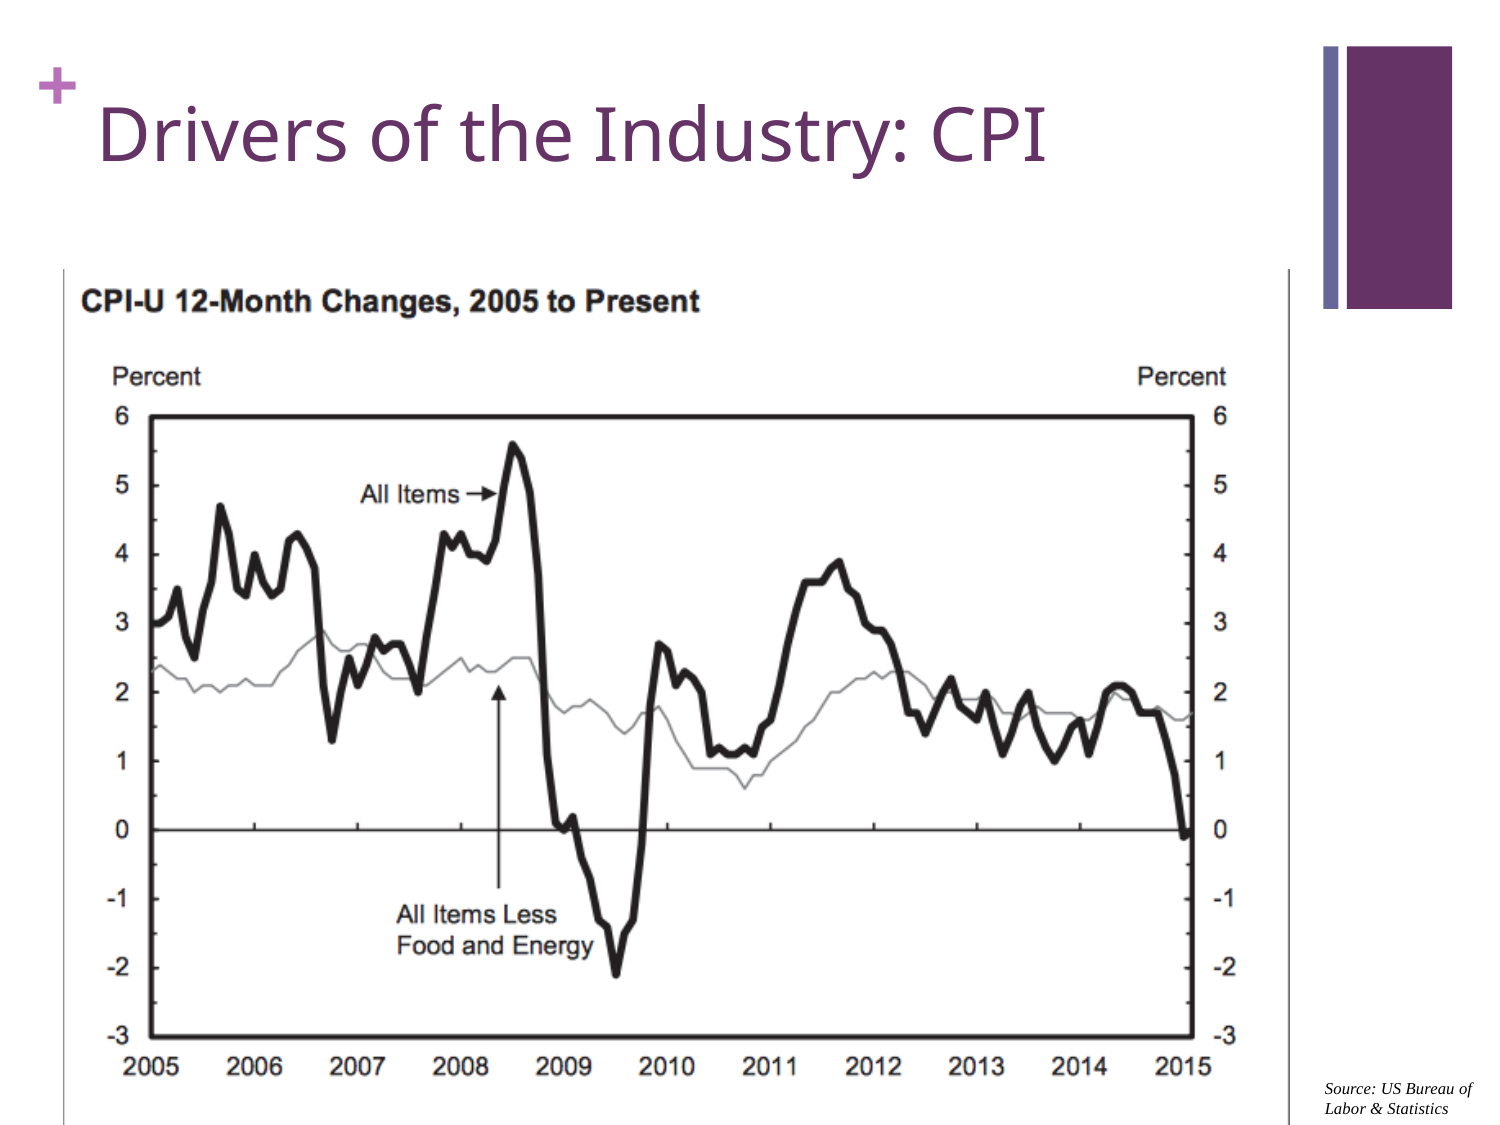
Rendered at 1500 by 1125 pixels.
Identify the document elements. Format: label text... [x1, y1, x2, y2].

text_box Source: US Bureau of Labor & Statistics [1310, 1070, 1491, 1125]
title Drivers of the Industry: CPI [81, 79, 1322, 263]
picture [63, 269, 1290, 1125]
